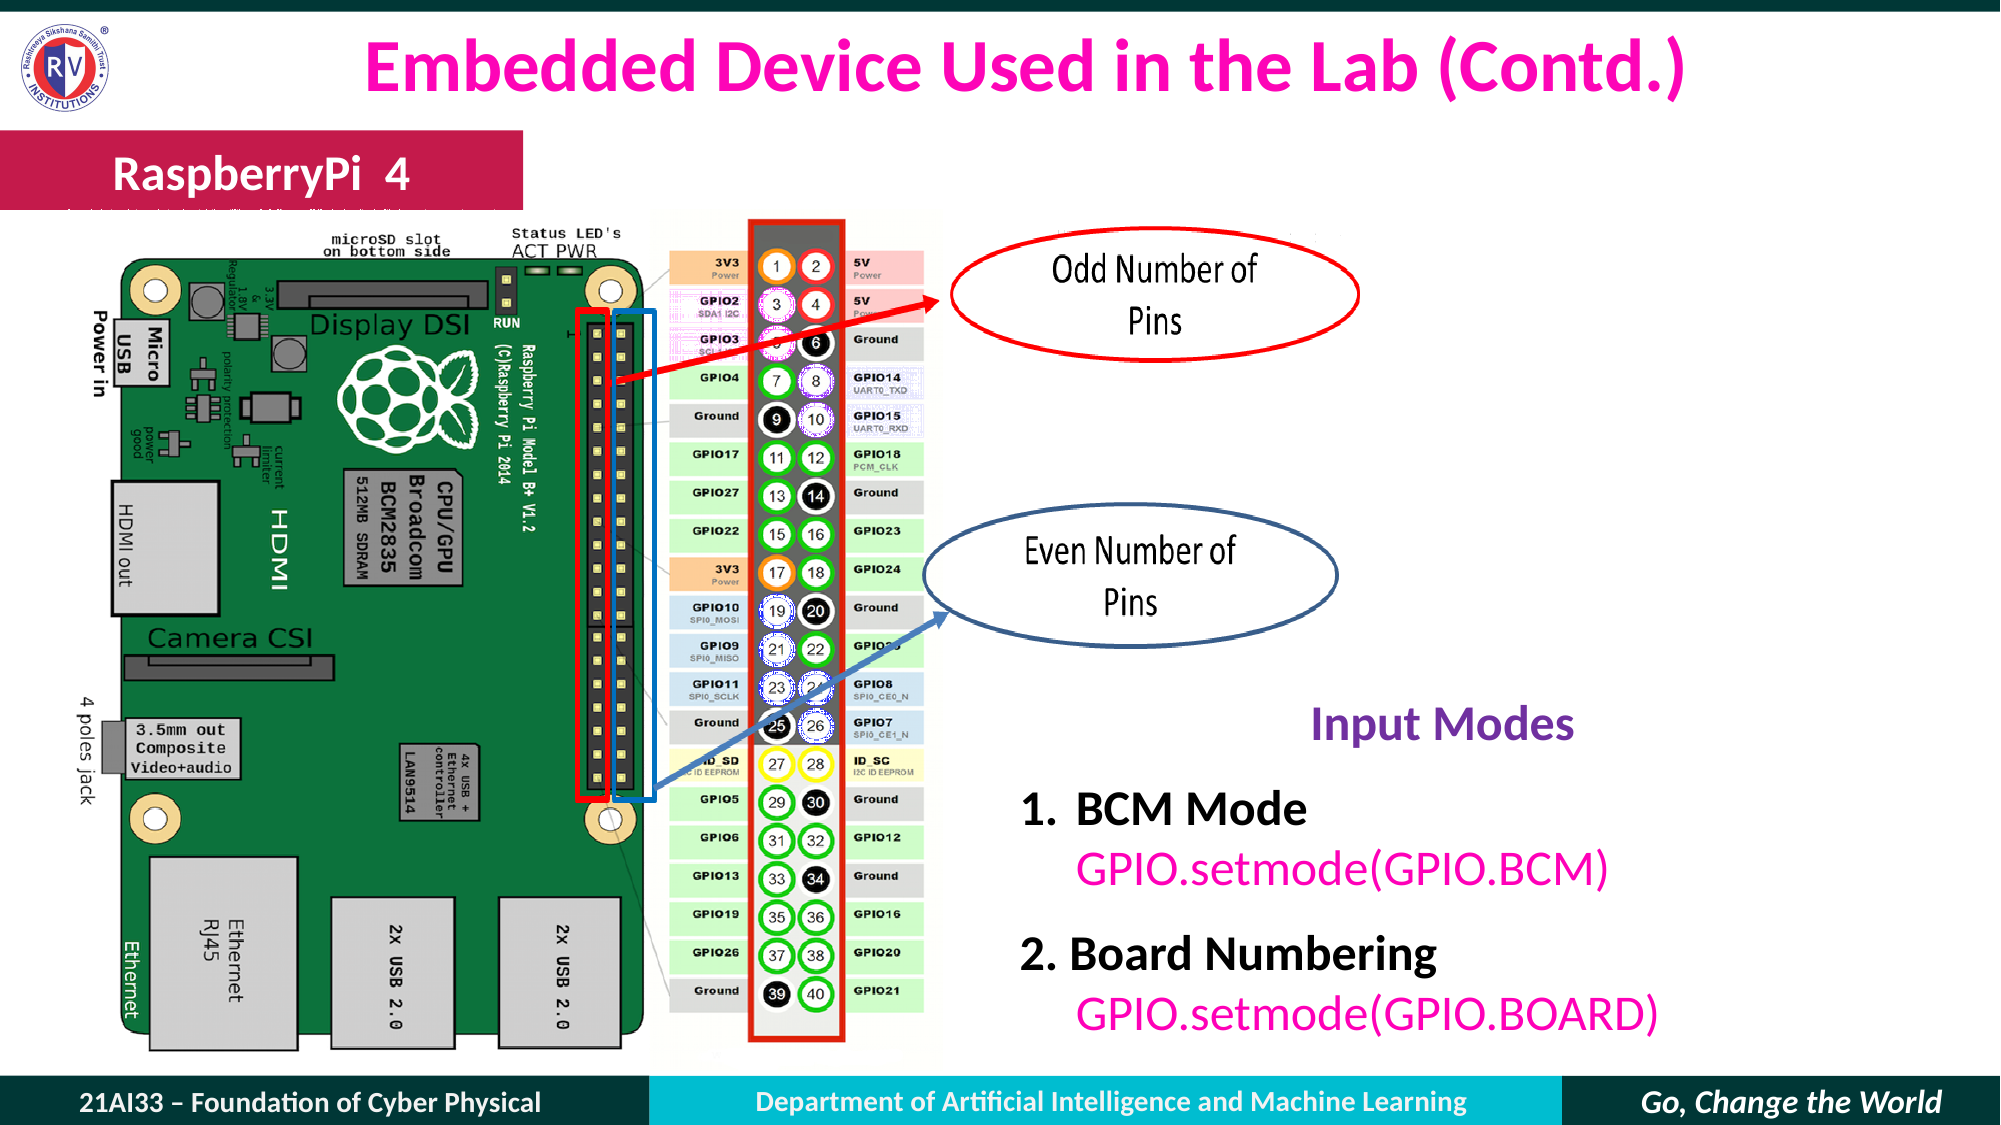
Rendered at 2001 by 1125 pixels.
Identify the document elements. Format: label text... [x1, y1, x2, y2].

picture [14, 17, 115, 118]
text_box Input Modes BCM Mode GPIO.setmode(GPIO.BCM) 2. Board Numbering GPIO.setmode(GPIO.BOARD) [1372, 683, 1881, 1048]
picture [68, 209, 1372, 1071]
text_box RaspberryPi 4 [0, 129, 524, 211]
title Embedded Device Used in the Lab (Contd.) [137, 16, 1916, 117]
